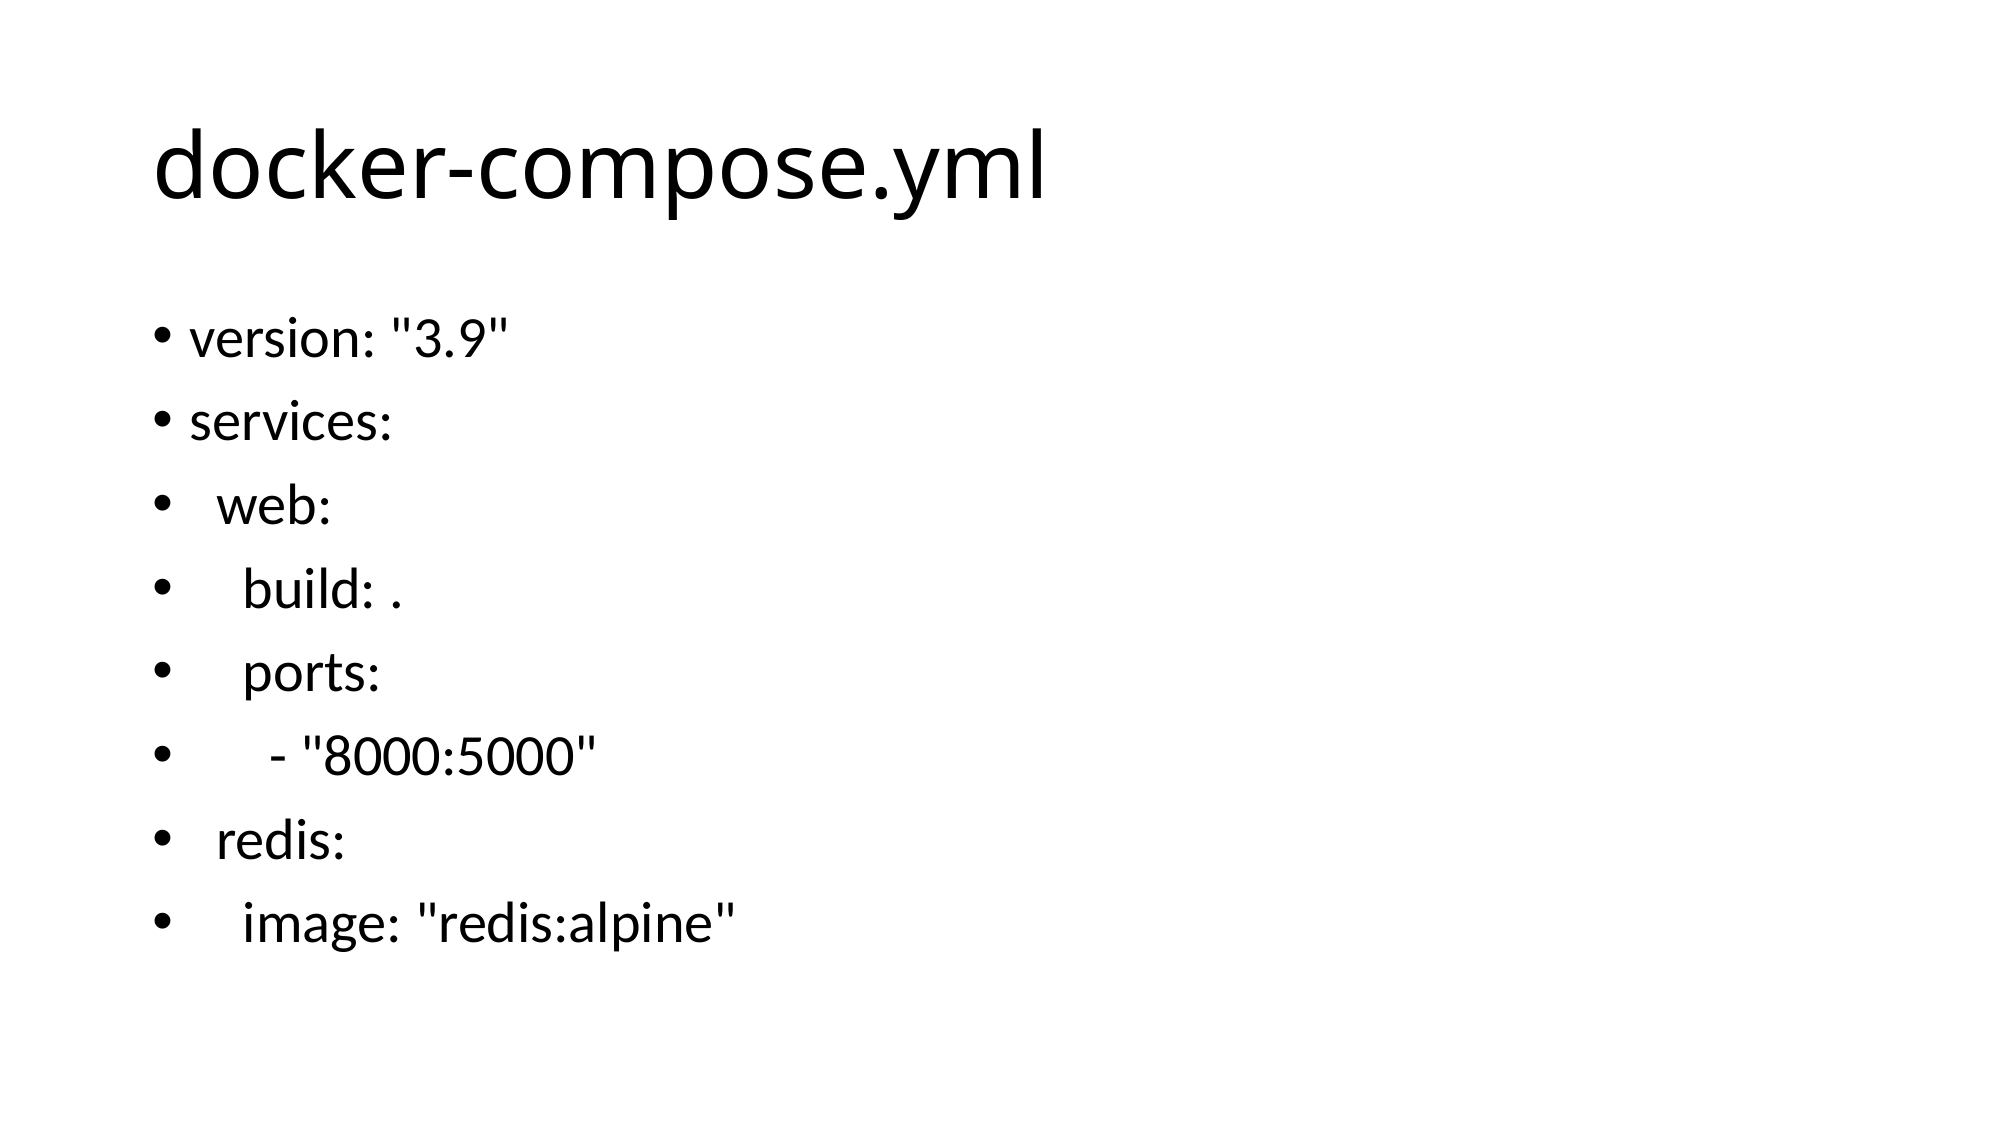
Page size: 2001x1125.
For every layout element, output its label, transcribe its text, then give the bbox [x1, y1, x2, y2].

list version: "3.9" services: web: build: . ports: - "8000:5000" redis: image: "redis:alpine" [137, 299, 1863, 1014]
title docker-compose.yml [137, 59, 1863, 278]
